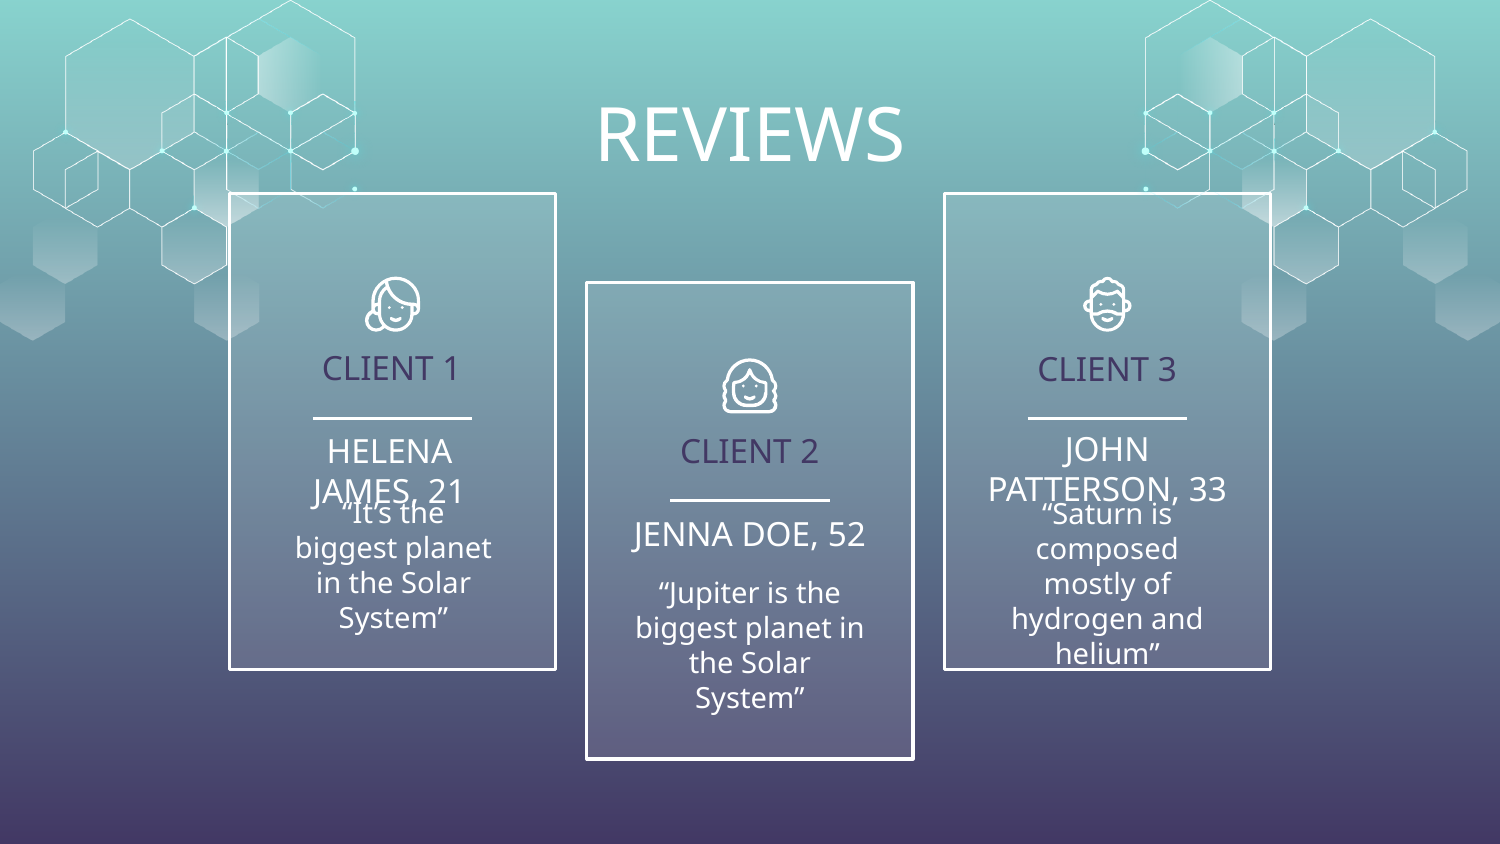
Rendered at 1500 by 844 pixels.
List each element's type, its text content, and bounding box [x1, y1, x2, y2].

subtitle CLIENT 2 [591, 414, 909, 492]
title REVIEWS [75, 71, 1426, 182]
subtitle JENNA DOE, 52 [591, 498, 909, 575]
picture [0, 0, 378, 341]
subtitle “It’s the biggest planet in the Solar System” [278, 492, 508, 579]
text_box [722, 358, 778, 414]
subtitle “Saturn is composed mostly of hydrogen and helium” [972, 490, 1243, 580]
picture [1122, 0, 1500, 341]
subtitle CLIENT 3 [984, 333, 1231, 410]
subtitle “Jupiter is the biggest planet in the Solar System” [618, 575, 882, 659]
subtitle CLIENT 1 [277, 332, 507, 409]
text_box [364, 276, 421, 332]
subtitle JOHN PATTERSON, 33 [968, 413, 1246, 490]
subtitle HELENA JAMES, 21 [254, 414, 525, 492]
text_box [1082, 276, 1132, 332]
